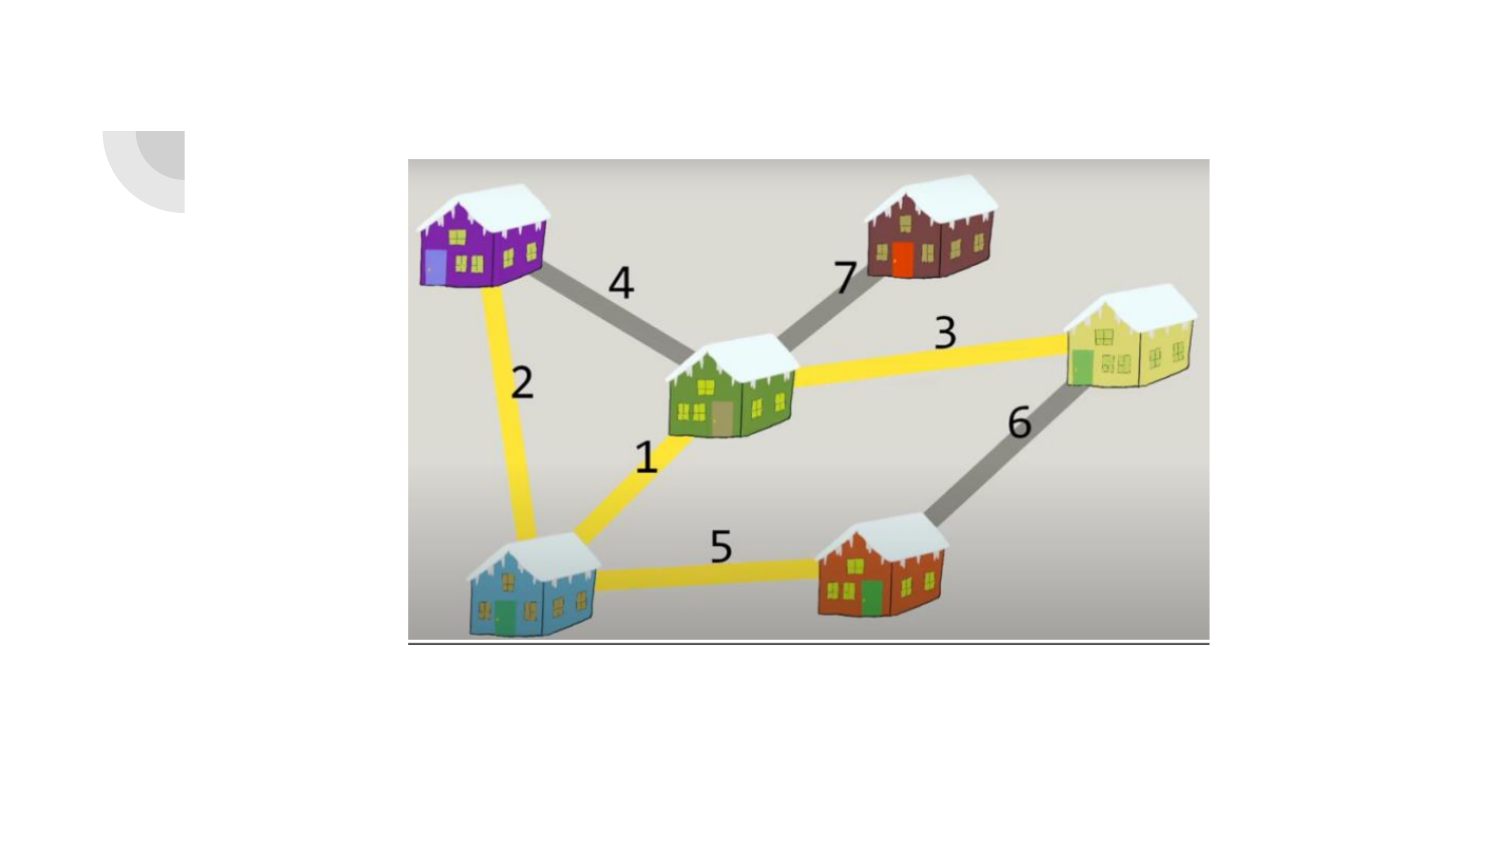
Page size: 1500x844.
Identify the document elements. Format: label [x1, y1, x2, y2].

picture [373, 145, 1291, 668]
